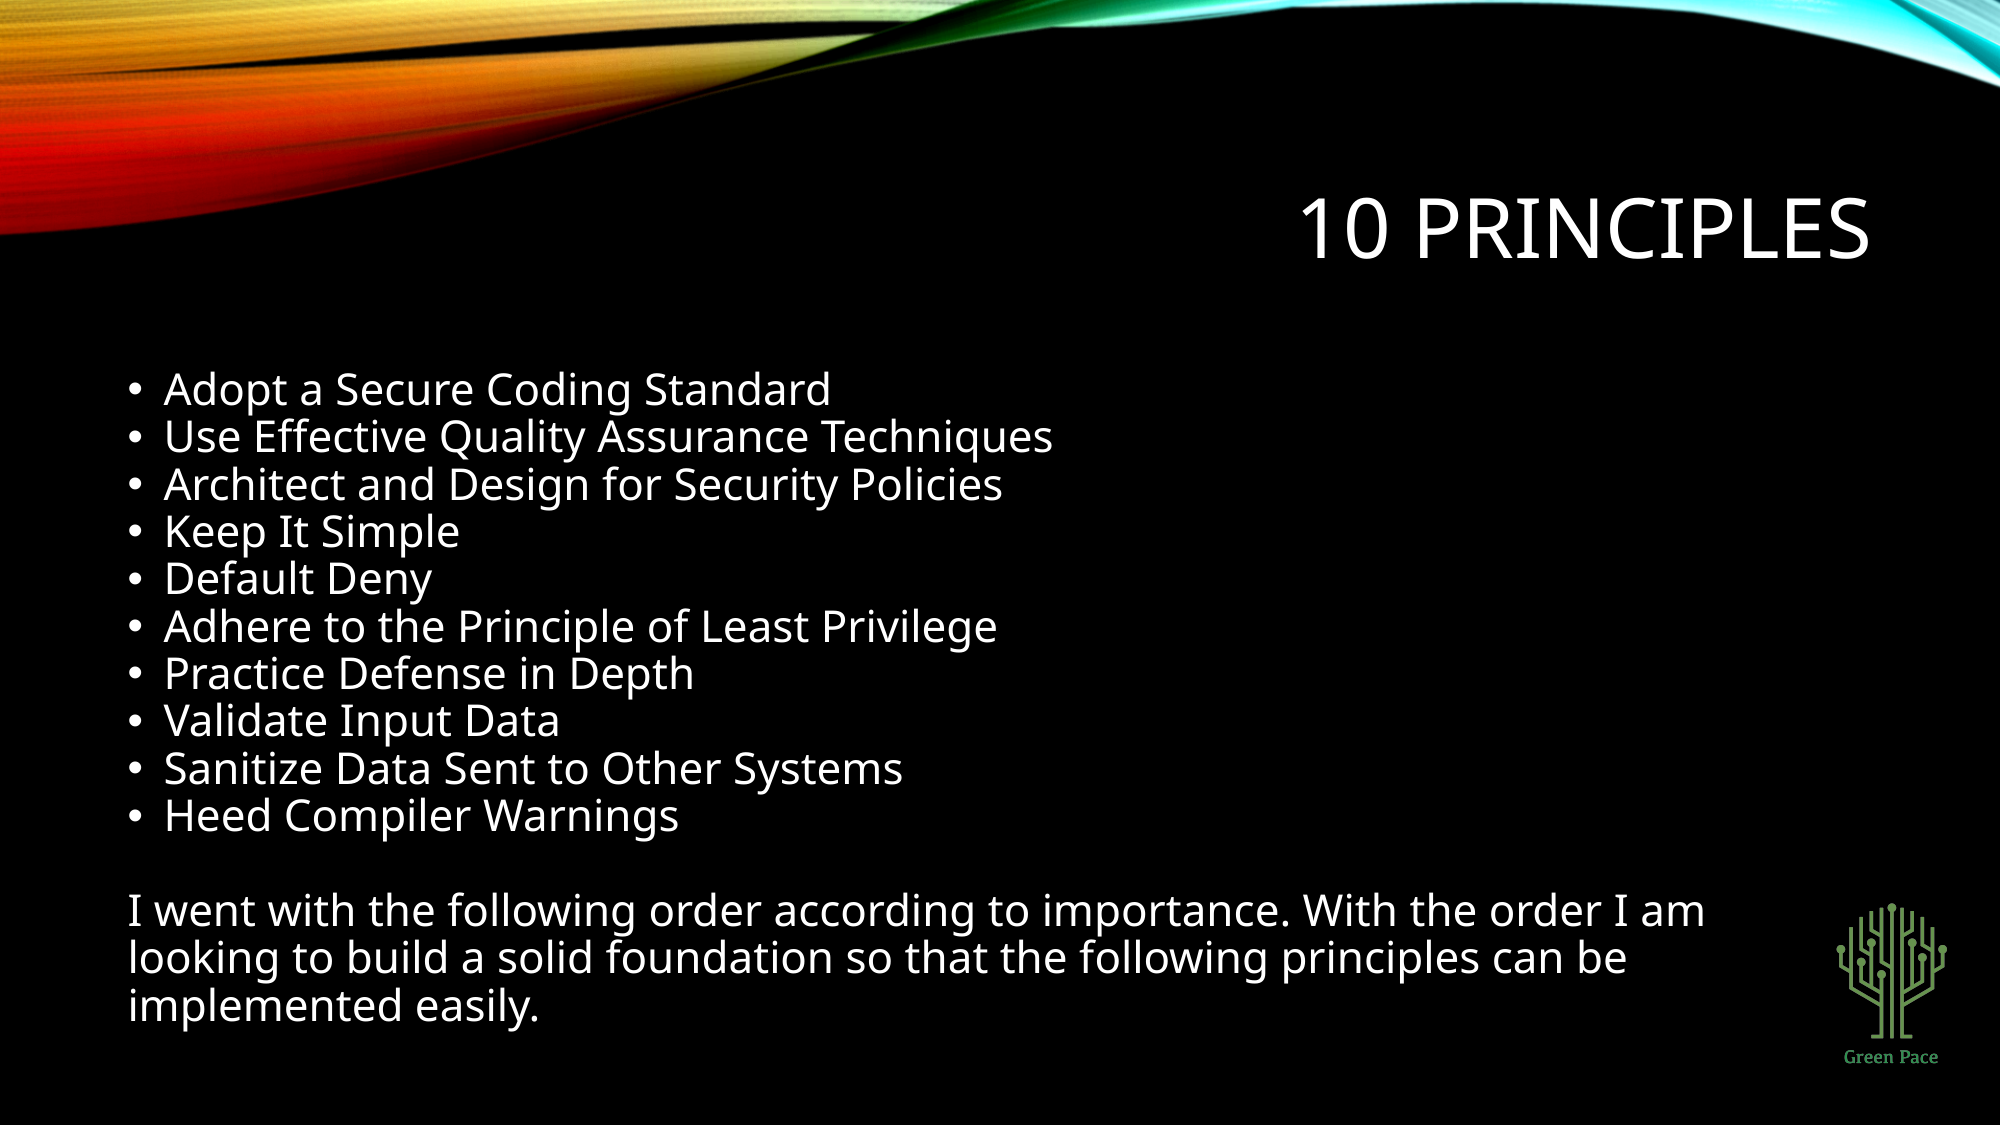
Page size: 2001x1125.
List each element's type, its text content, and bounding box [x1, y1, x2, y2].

picture [1817, 892, 1964, 1082]
list Adopt a Secure Coding Standard Use Effective Quality Assurance Techniques Architect and Design for Security Policies Keep It Simple Default Deny Adhere to the Principle of Least Privilege Practice Defense in Depth Validate Input Data Sanitize Data Sent to Other Systems Heed Compiler Warnings I went with the following order according to importance. With the order I am looking to build a solid foundation so that the following principles can be implemented easily. [112, 360, 1888, 1043]
title 10 PRINCIPLES [474, 125, 1888, 338]
picture [0, 0, 2000, 237]
